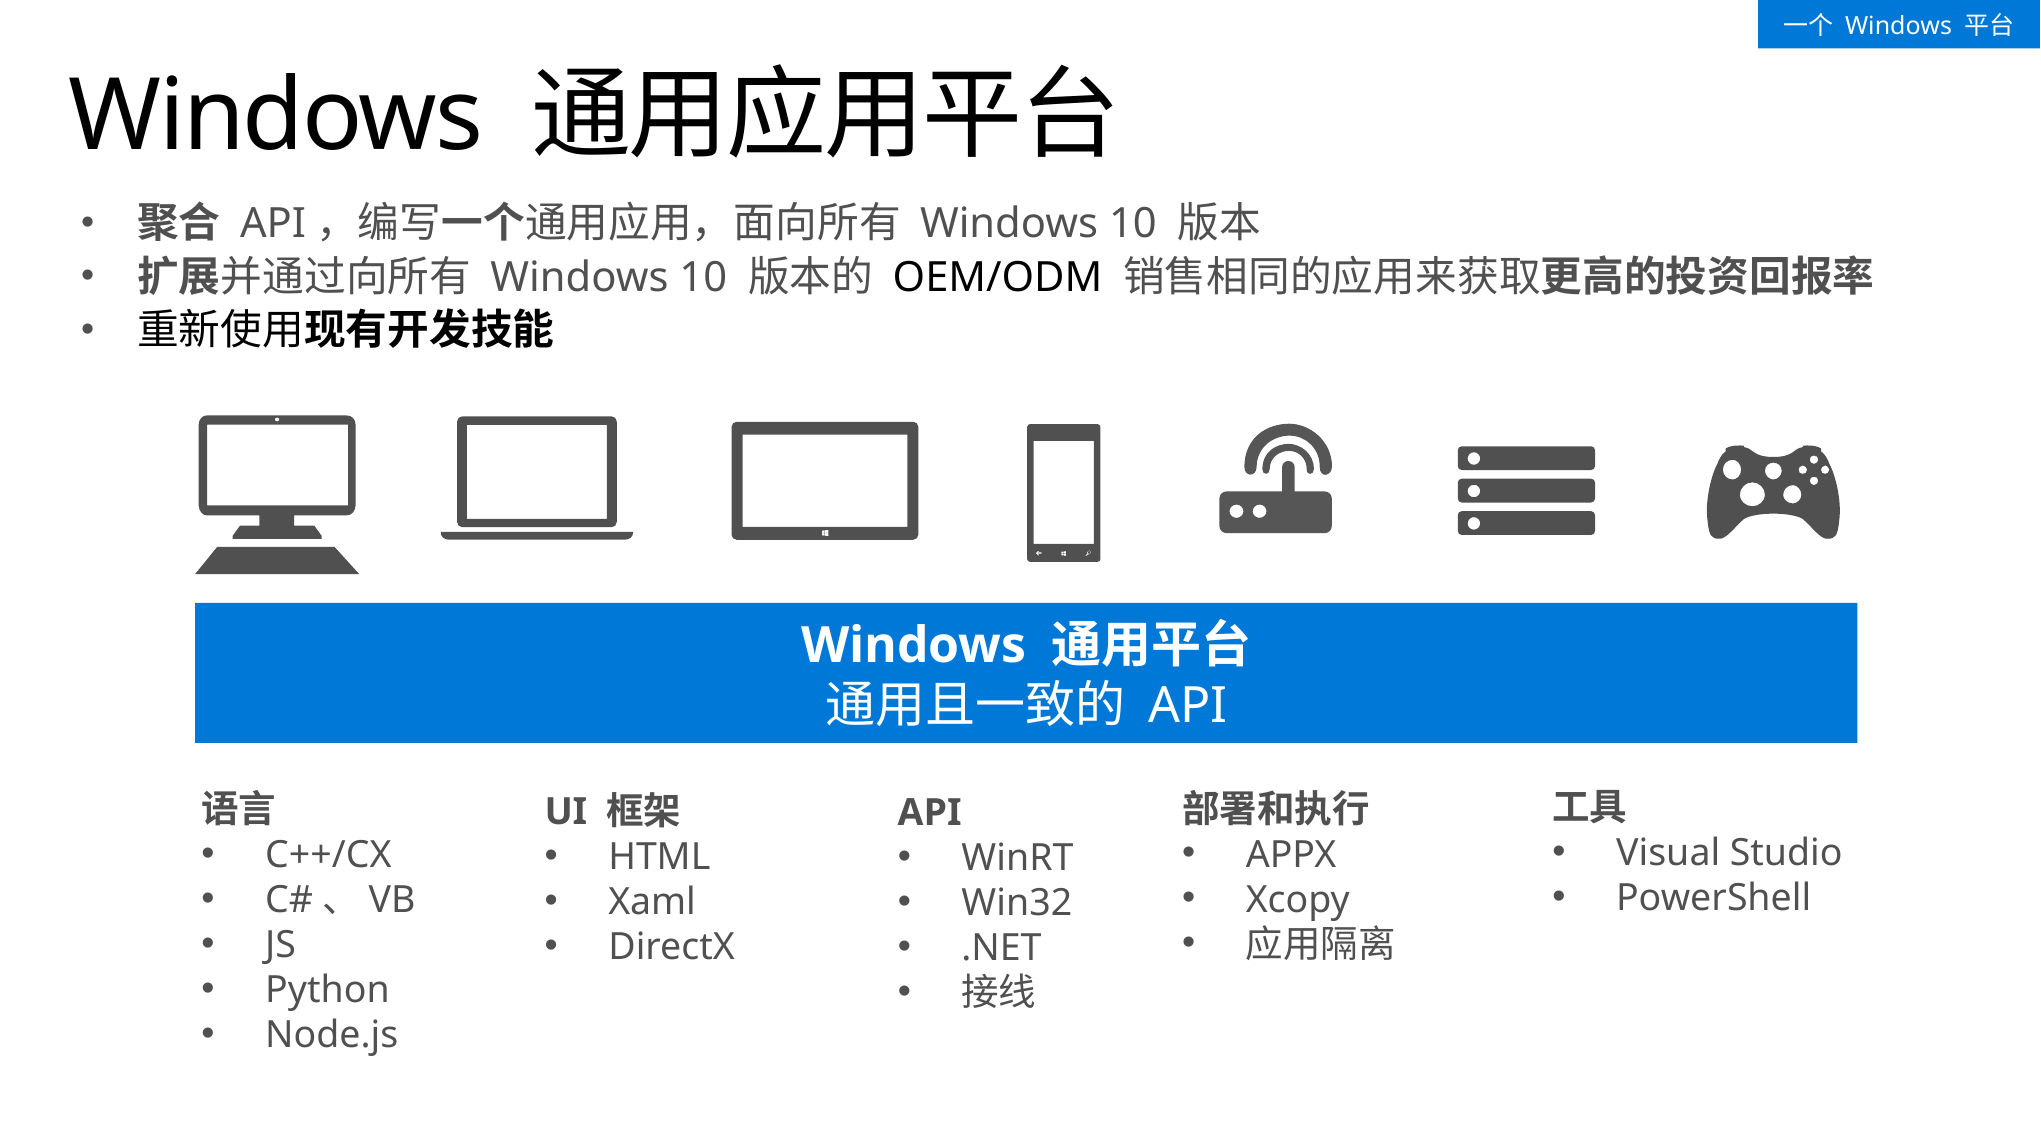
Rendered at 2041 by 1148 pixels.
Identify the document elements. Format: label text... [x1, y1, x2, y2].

text_box [1243, 422, 1333, 476]
text_box [1457, 477, 1596, 504]
text_box [197, 414, 357, 540]
text_box 工具 Visual Studio PowerShell [1415, 775, 2041, 926]
text_box 一个 Windows 平台 [1757, 0, 2041, 49]
text_box [194, 546, 360, 575]
text_box [731, 421, 919, 540]
text_box [1706, 445, 1840, 539]
text_box [1457, 510, 1596, 536]
text_box 语言 C++/CX C#、VB JS Python Node.js [64, 777, 562, 1063]
text_box 部署和执行 APPX Xcopy 应用隔离 [1044, 777, 1508, 972]
text_box Windows 通用平台 通用且一致的 API [194, 602, 1858, 744]
text_box [1457, 445, 1596, 471]
list 聚合 API，编写一个通用应用，面向所有 Windows 10 版本 扩展并通过向所有 Windows 10 版本的 OEM/ODM 销售相同的应用来获取更高的投资回报率 重新使用现有开发技能 [56, 186, 2032, 374]
text_box API WinRT Win32 .NET 接线 [760, 781, 1258, 1021]
text_box [1027, 424, 1101, 562]
text_box [457, 416, 617, 528]
title Windows 通用应用平台 [45, 48, 1996, 199]
text_box UI 框架 HTML Xaml DirectX [407, 779, 905, 975]
text_box [1218, 460, 1333, 534]
text_box [440, 531, 634, 540]
